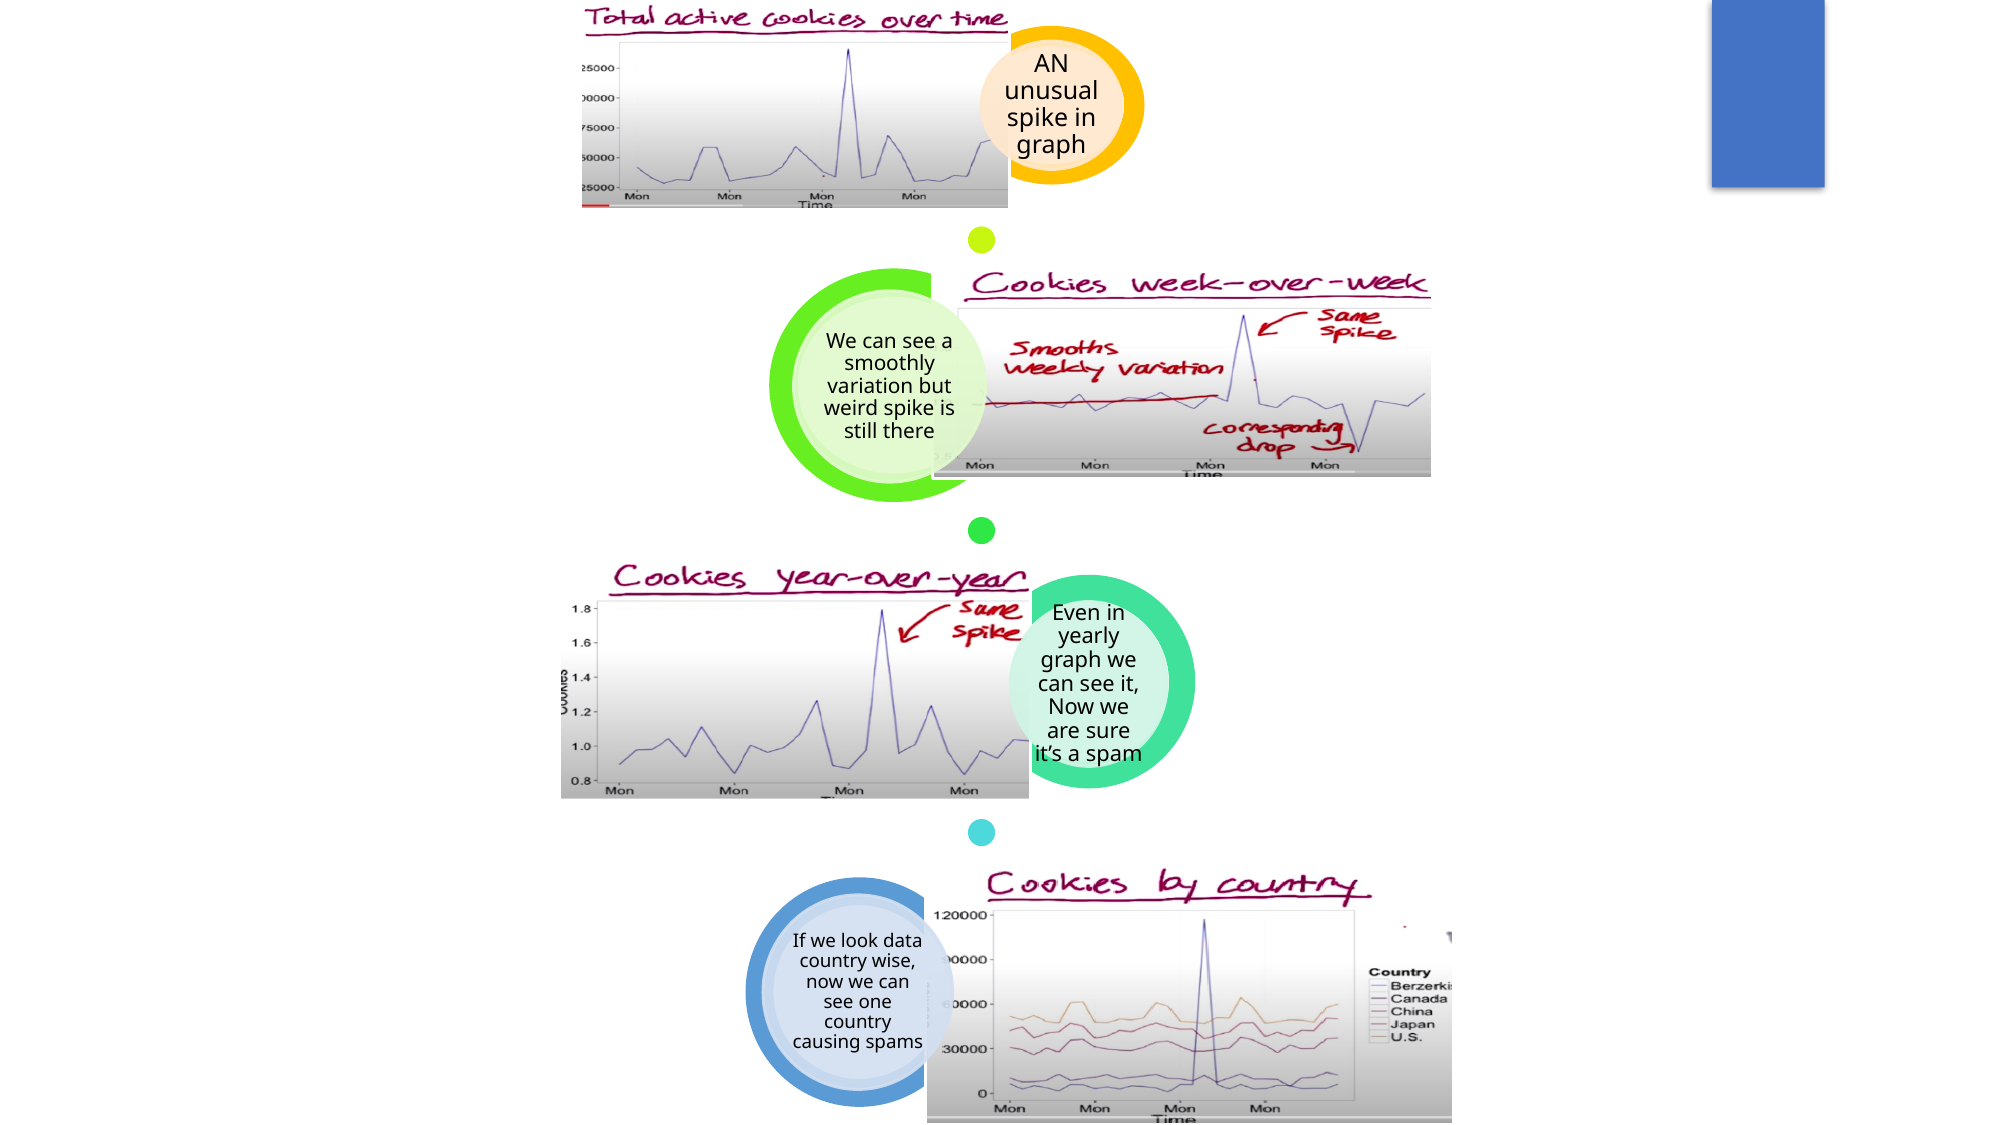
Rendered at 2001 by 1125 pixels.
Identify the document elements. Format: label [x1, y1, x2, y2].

text_box [0, 0, 1964, 1125]
